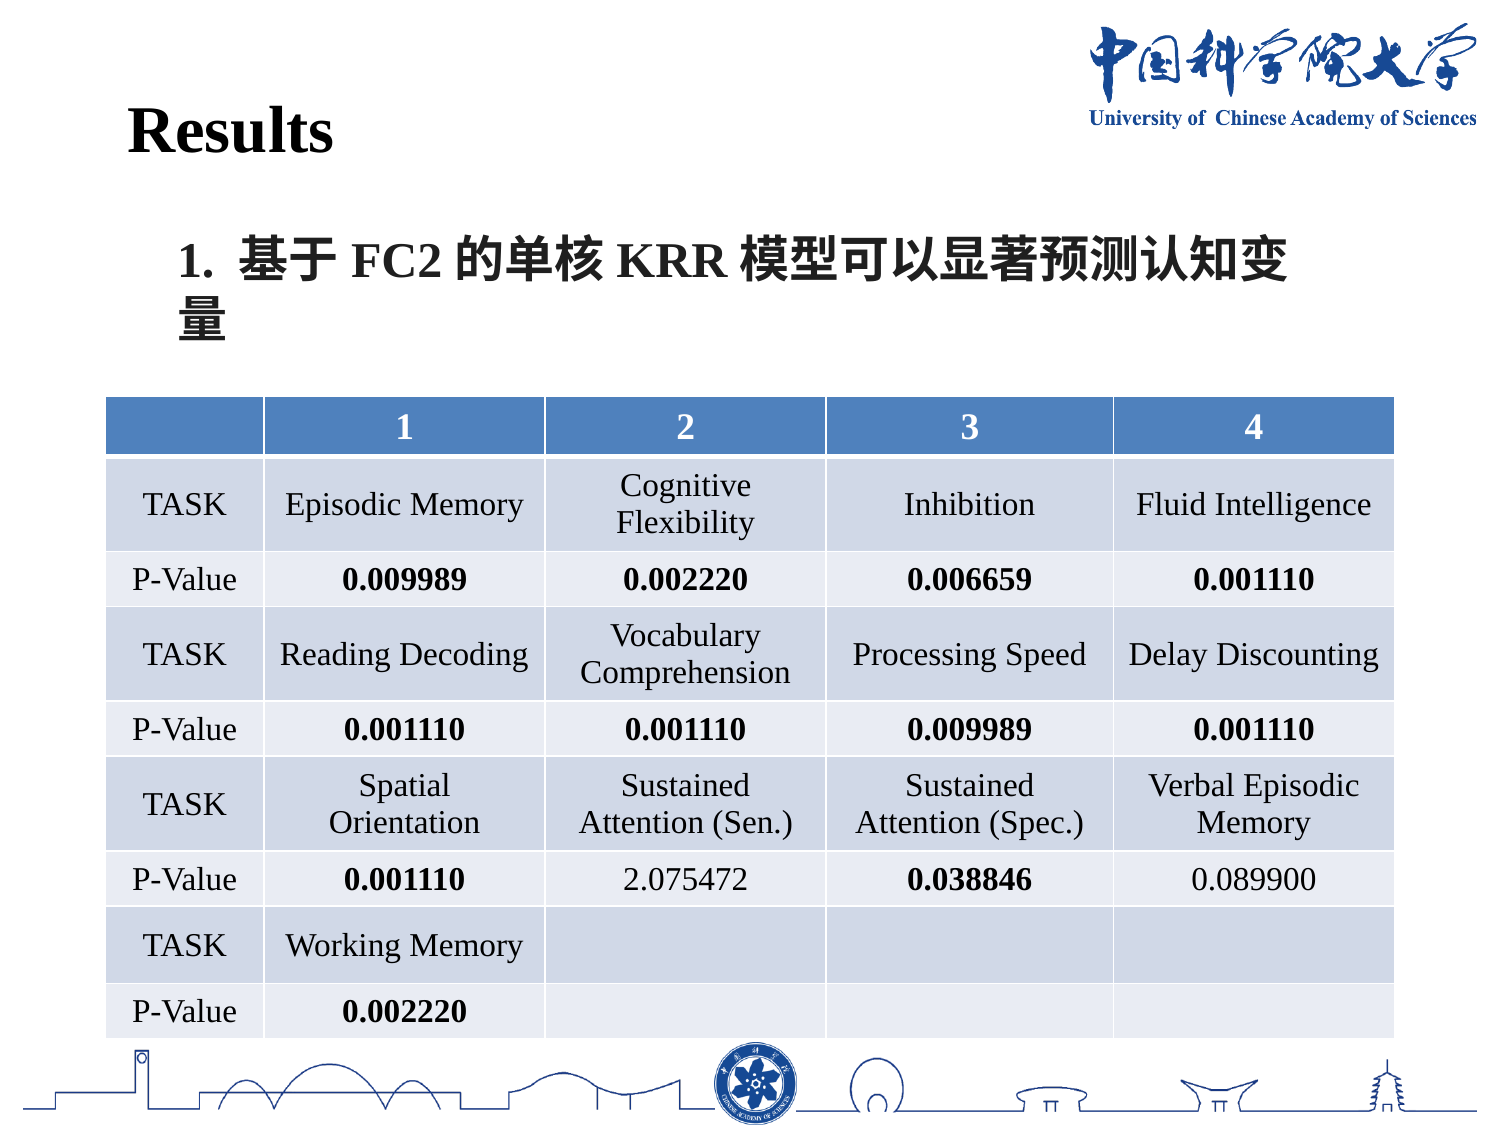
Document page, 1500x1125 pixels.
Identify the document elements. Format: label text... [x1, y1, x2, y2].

table_cell TASK [106, 757, 263, 850]
table_cell TASK [106, 459, 263, 551]
picture [23, 1039, 1477, 1125]
table_cell [1114, 984, 1394, 1038]
table_cell 0.006659 [827, 552, 1113, 606]
table_cell P-Value [106, 984, 263, 1038]
table_cell 0.001110 [546, 702, 825, 755]
table_cell Spatial Orientation [265, 757, 544, 850]
text_box 1. 基于FC2的单核KRR模型可以显著预测认知变量 FC2的单核KRR结果的置换检验结果 [162, 219, 1338, 396]
table_cell 0.002220 [265, 984, 544, 1038]
table_cell 0.001110 [1114, 702, 1394, 755]
table_cell 2.075472 [546, 852, 825, 905]
table_cell P-Value [106, 552, 263, 606]
table_cell Processing Speed [827, 607, 1113, 700]
table_header 2 [546, 397, 825, 454]
table_cell 0.002220 [546, 552, 825, 606]
table_cell Reading Decoding [265, 607, 544, 700]
table_cell 0.001110 [265, 702, 544, 755]
table_cell Vocabulary Comprehension [546, 607, 825, 700]
table_cell Fluid Intelligence [1114, 459, 1394, 551]
table_cell Inhibition [827, 459, 1113, 551]
picture [1078, 23, 1477, 129]
table_cell [827, 984, 1113, 1038]
table_cell TASK [106, 607, 263, 700]
table_cell Delay Discounting [1114, 607, 1394, 700]
table_cell Sustained Attention (Spec.) [827, 757, 1113, 850]
table_cell 0.089900 [1114, 852, 1394, 905]
table_cell [1114, 907, 1394, 983]
table_cell 0.001110 [265, 852, 544, 905]
table_header 4 [1114, 397, 1394, 454]
table_header 1 [265, 397, 544, 454]
table_cell [827, 907, 1113, 983]
table_cell Episodic Memory [265, 459, 544, 551]
table_cell P-Value [106, 852, 263, 905]
table_cell 0.009989 [827, 702, 1113, 755]
table_cell 0.009989 [265, 552, 544, 606]
table_cell [546, 907, 825, 983]
table_header 3 [827, 397, 1113, 454]
table_cell Cognitive Flexibility [546, 459, 825, 551]
table_header [106, 397, 263, 454]
table_cell TASK [106, 907, 263, 983]
table_cell P-Value [106, 702, 263, 755]
table_cell 0.001110 [1114, 552, 1394, 606]
table_cell [546, 984, 825, 1038]
table_cell Sustained Attention (Sen.) [546, 757, 825, 850]
table_cell 0.038846 [827, 852, 1113, 905]
table_cell Working Memory [265, 907, 544, 983]
text_box Results [112, 87, 728, 164]
table_cell Verbal Episodic Memory [1114, 757, 1394, 850]
